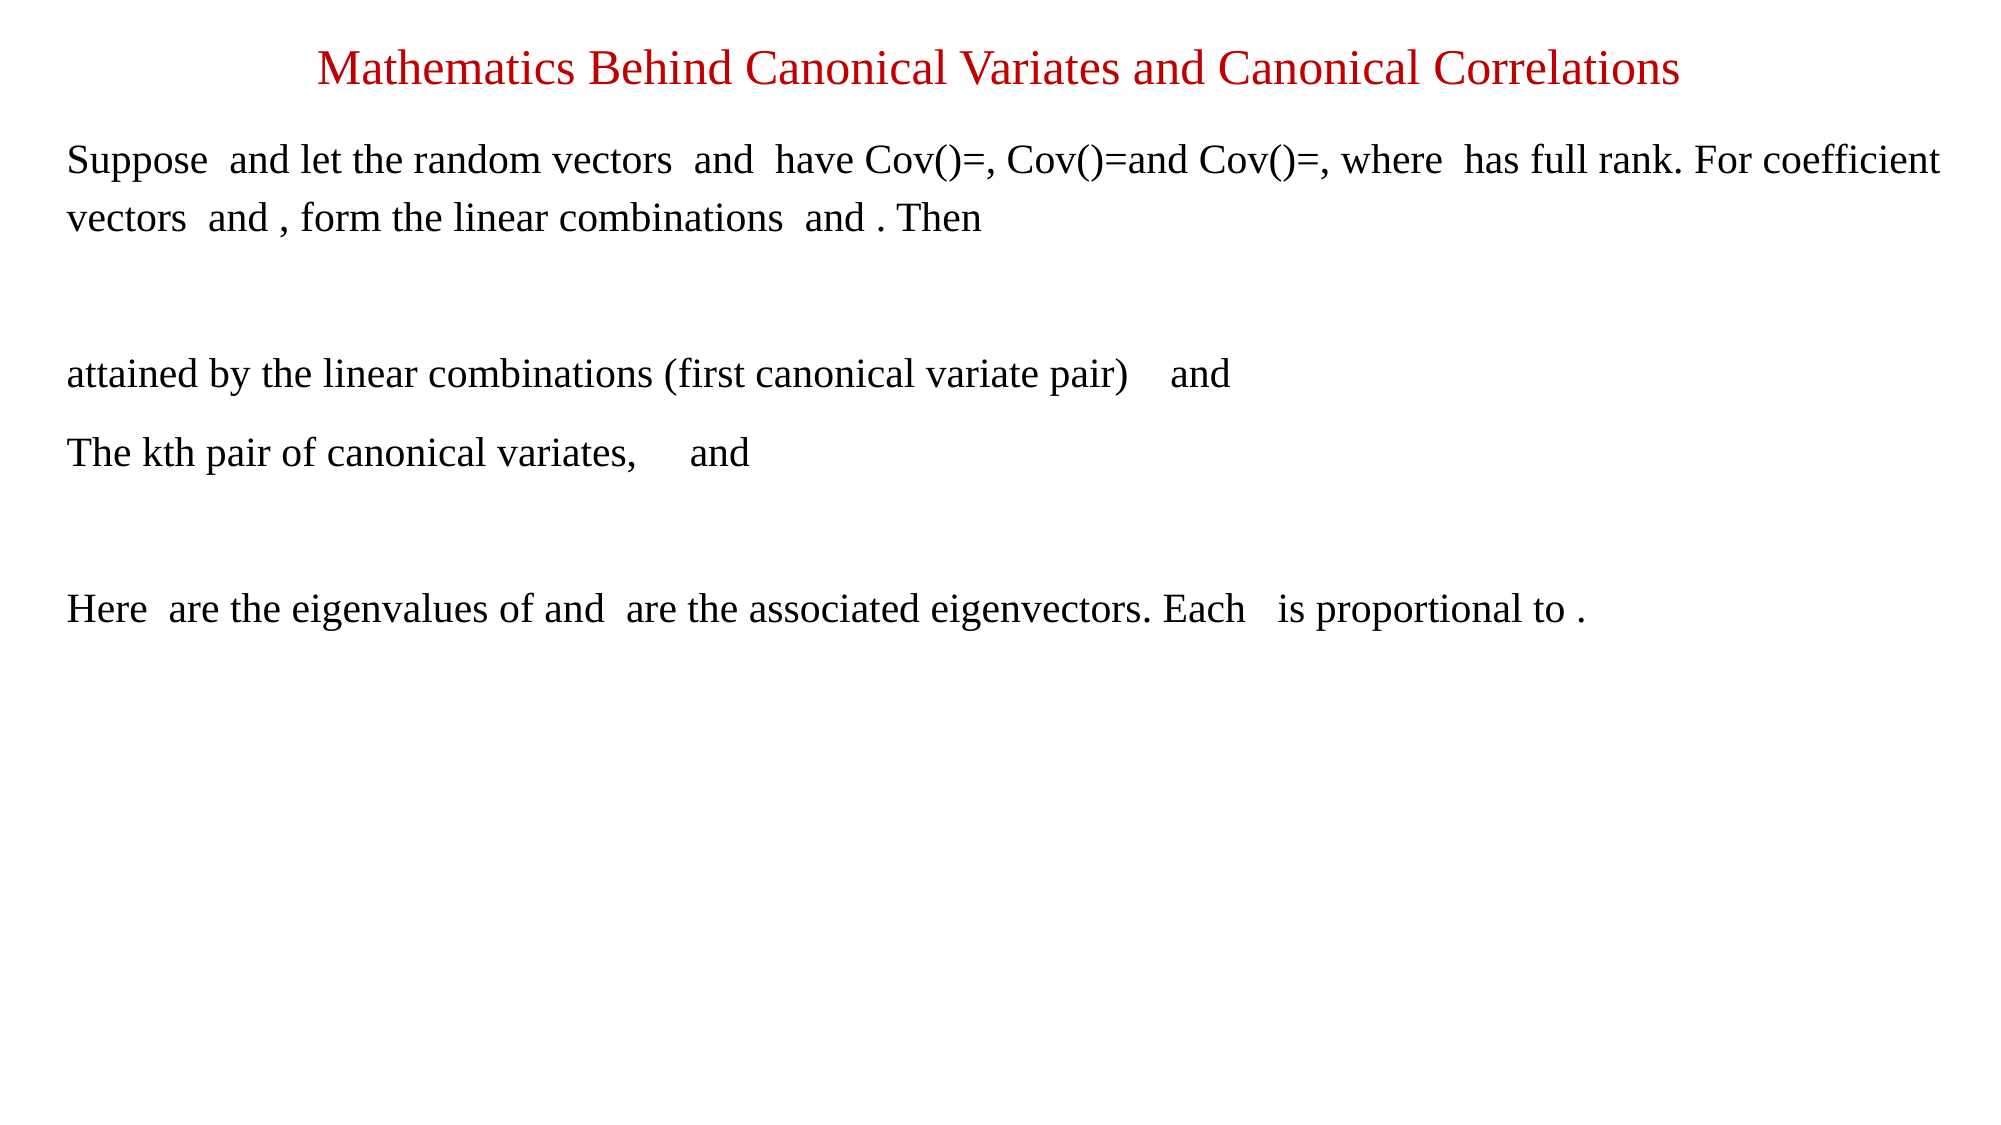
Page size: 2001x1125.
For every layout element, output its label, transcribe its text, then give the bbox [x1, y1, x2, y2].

text_box Mathematics Behind Canonical Variates and Canonical Correlations [302, 27, 1709, 103]
